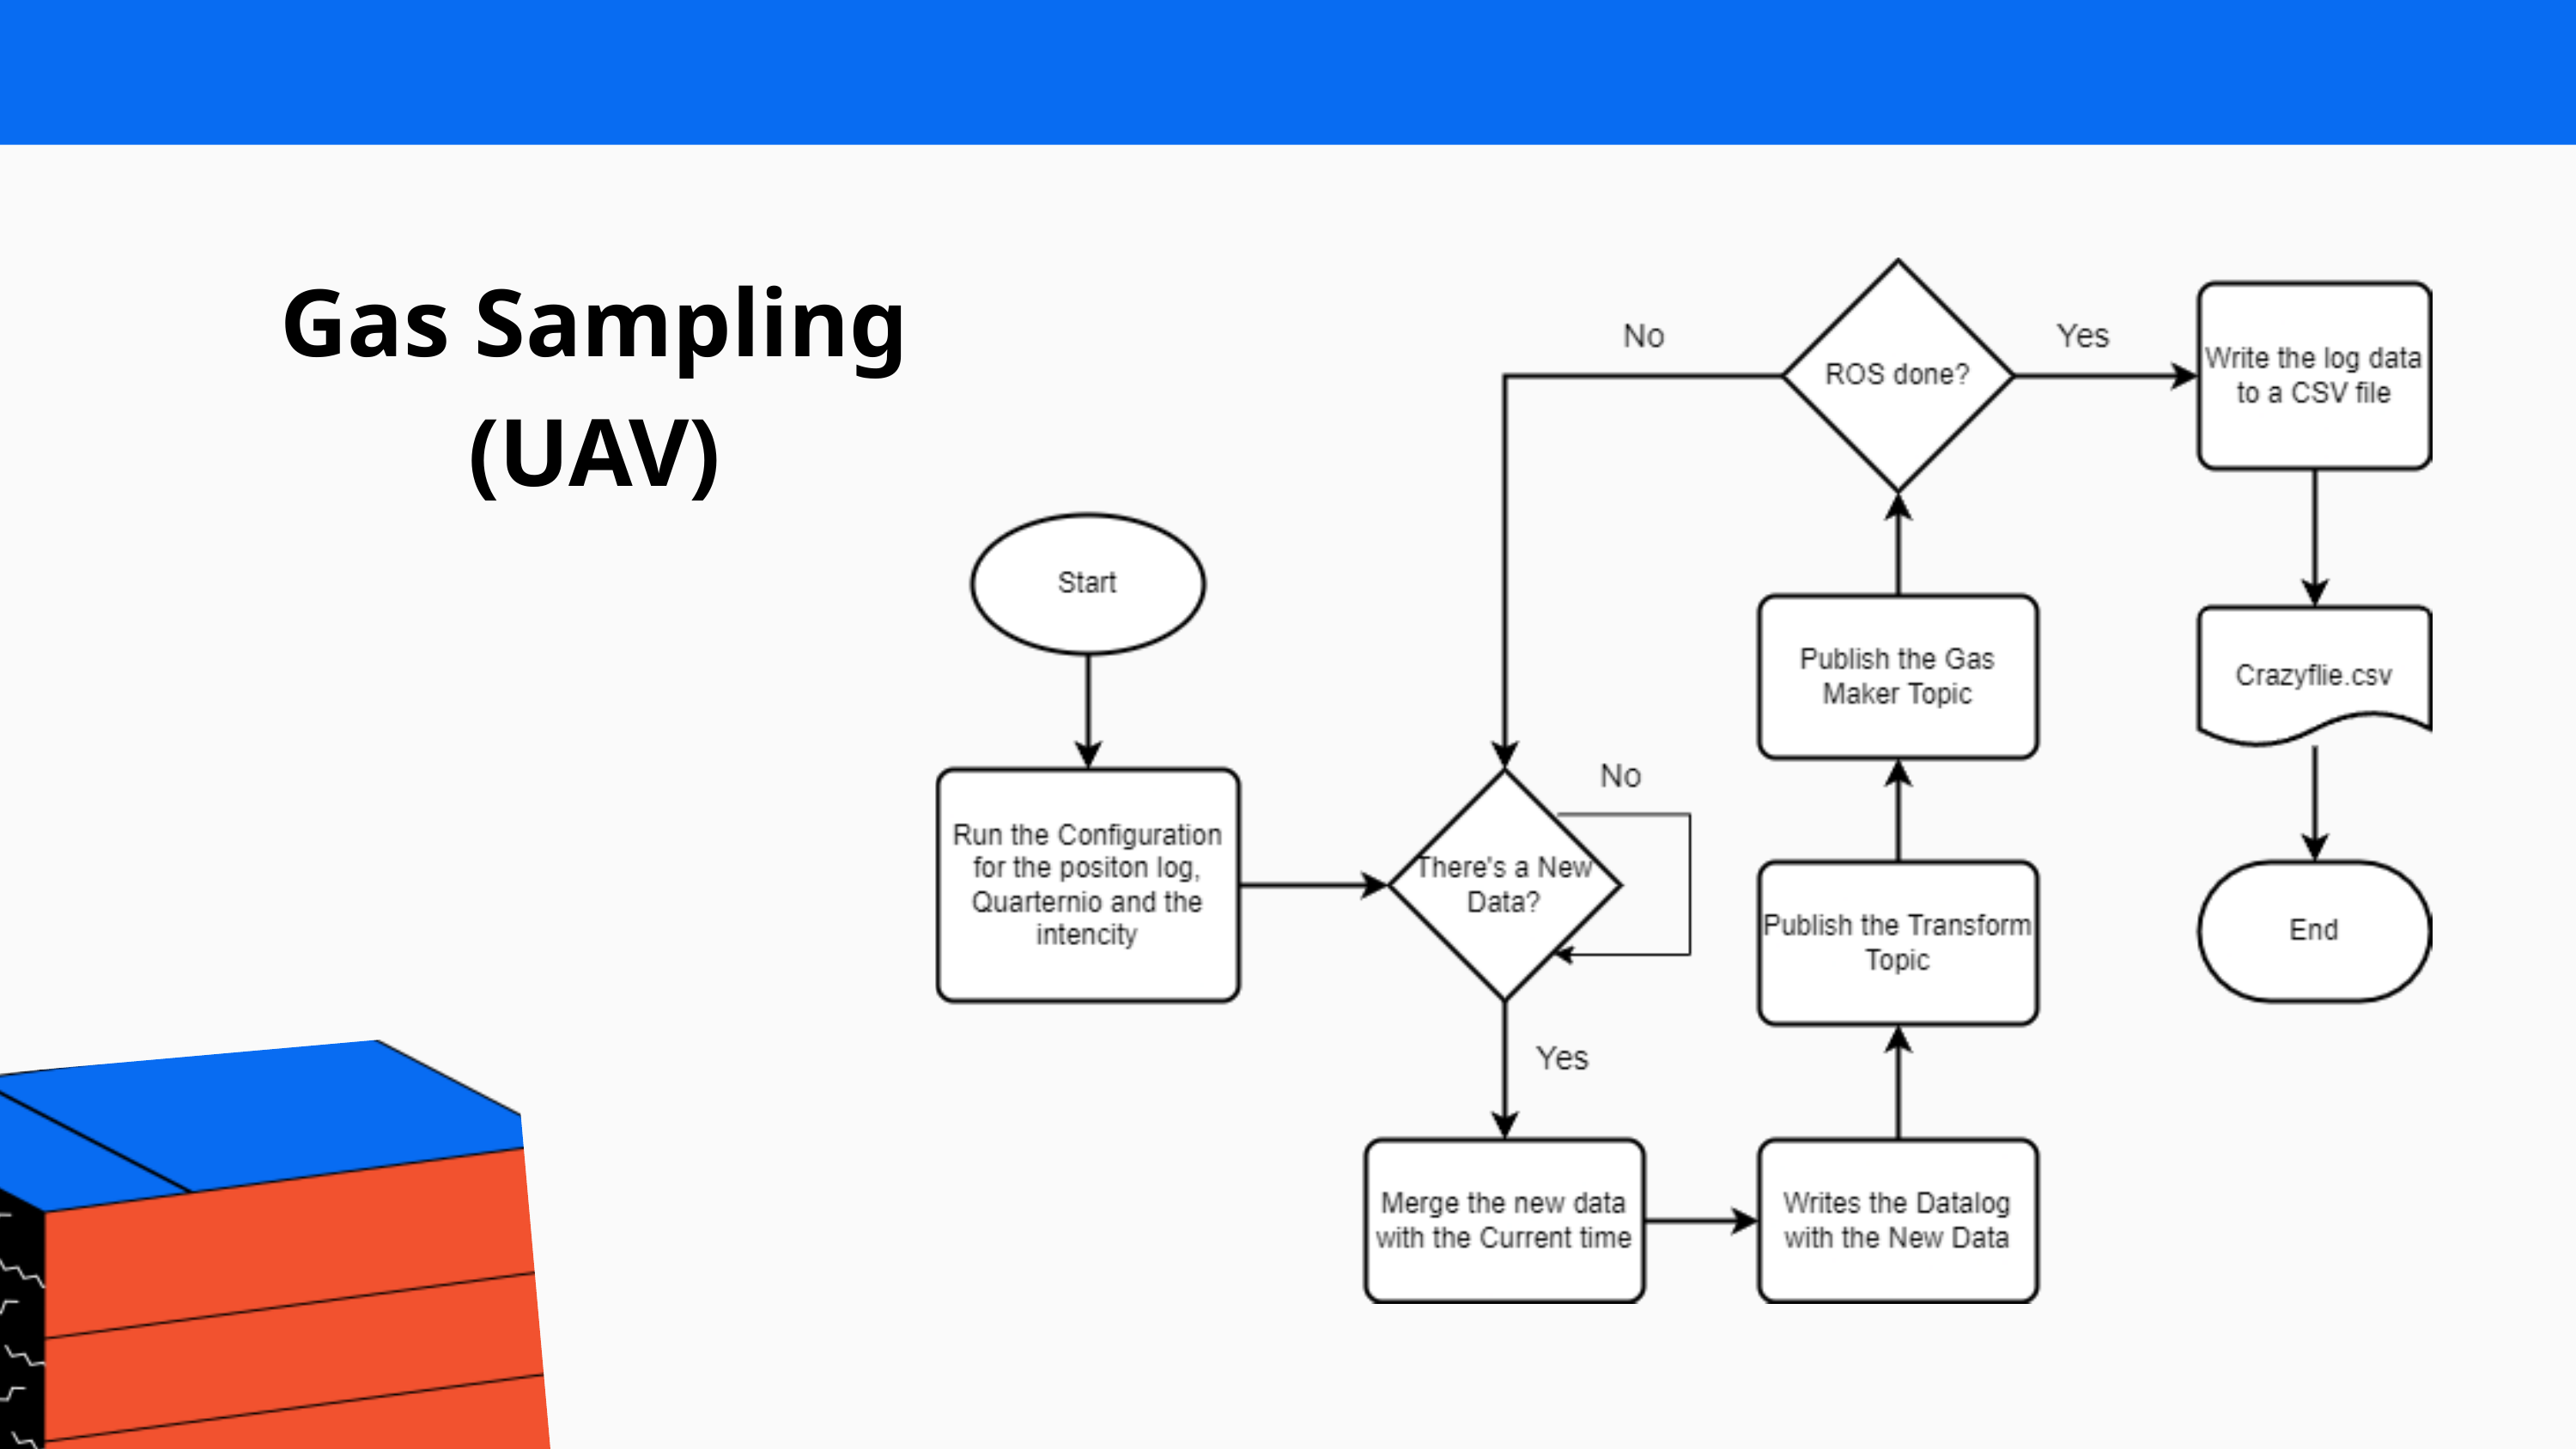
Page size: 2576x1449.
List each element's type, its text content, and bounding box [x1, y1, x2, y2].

text_box [0, 0, 2576, 145]
text_box [0, 1028, 550, 1449]
text_box [935, 258, 2433, 1304]
text_box Gas Sampling (UAV) [144, 245, 1045, 506]
